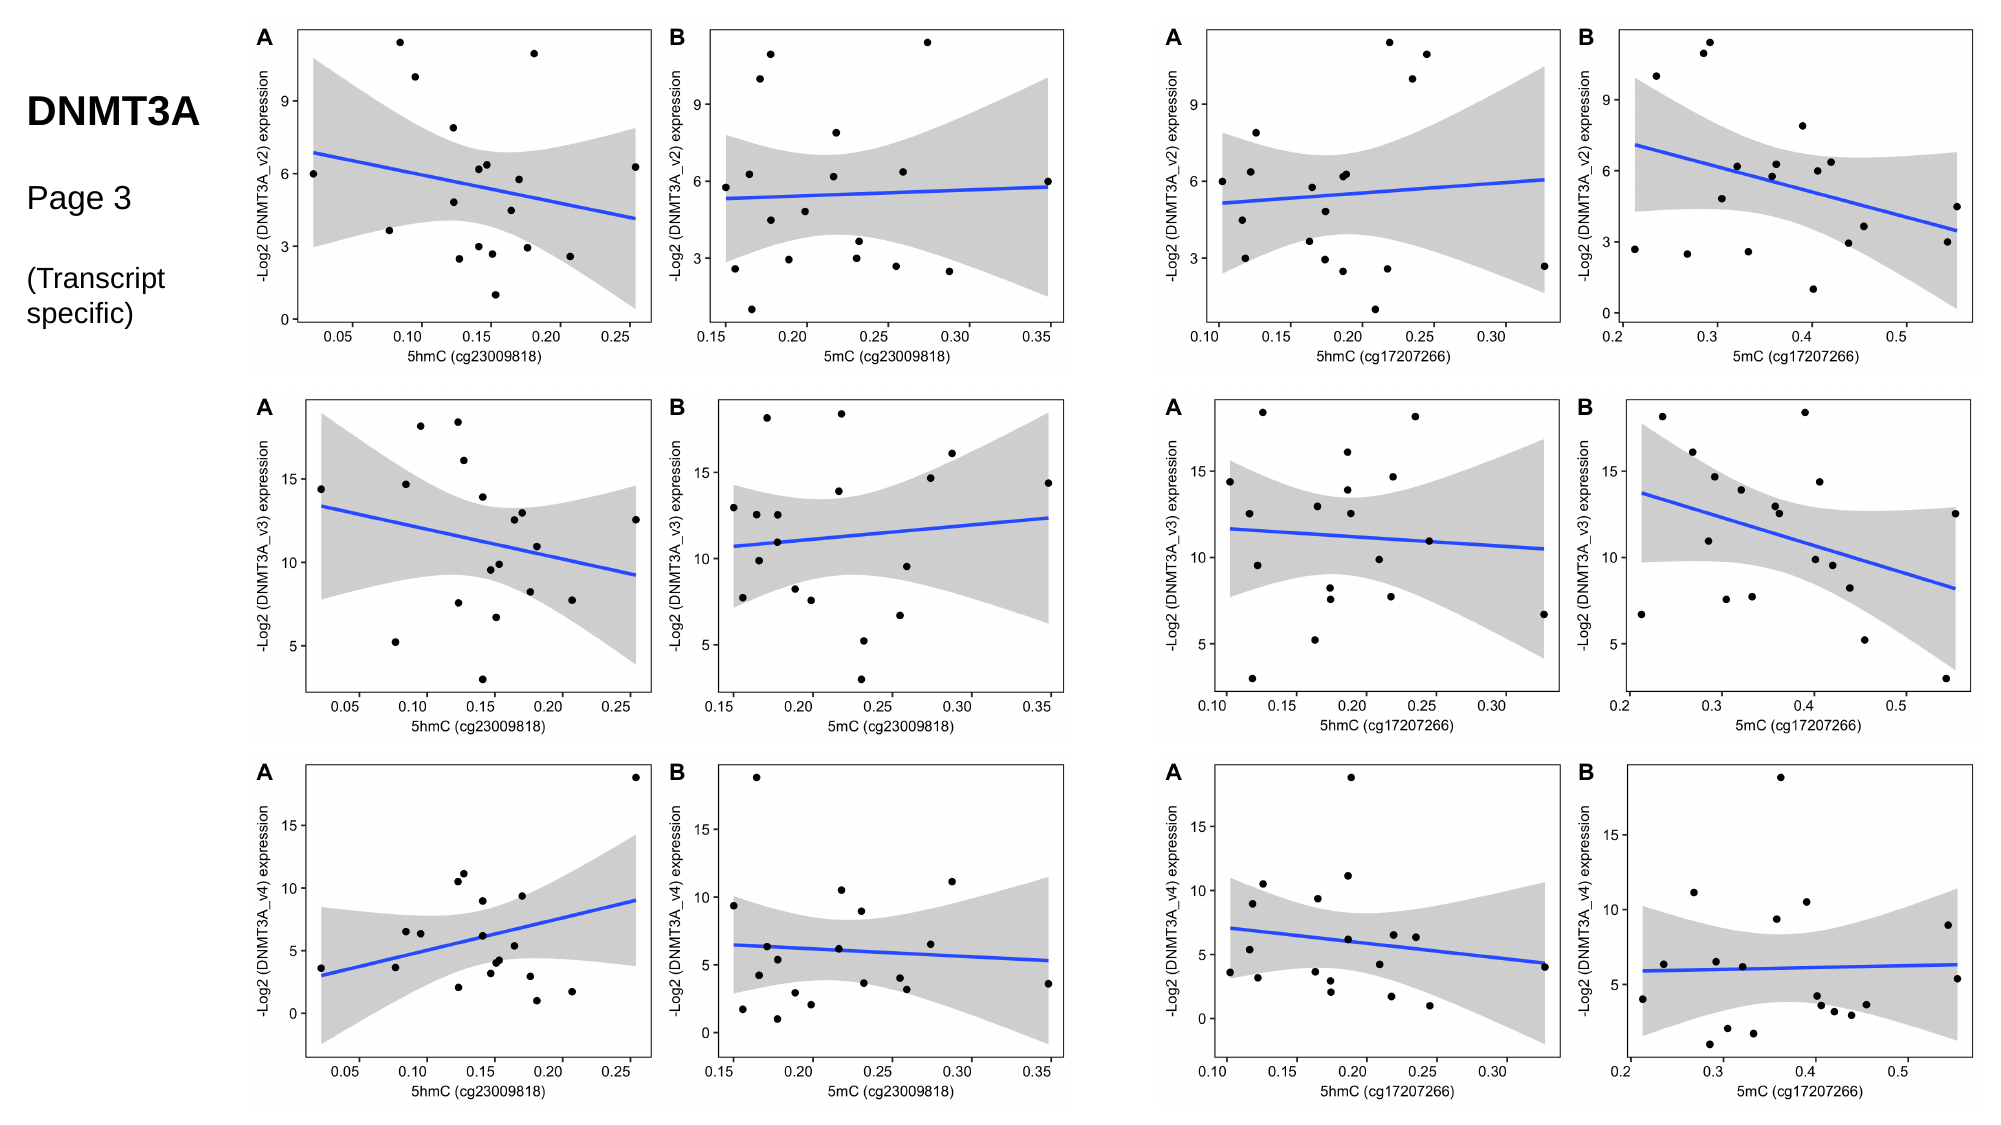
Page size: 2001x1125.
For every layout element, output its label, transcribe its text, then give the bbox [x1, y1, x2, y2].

picture [248, 755, 1073, 1109]
text_box Page 3 [11, 169, 219, 224]
picture [248, 390, 1073, 744]
text_box DNMT3A [11, 76, 219, 142]
text_box (Transcript specific) [11, 251, 219, 337]
picture [1157, 755, 1982, 1109]
picture [248, 20, 1073, 374]
picture [1157, 20, 1982, 374]
picture [1157, 390, 1980, 743]
